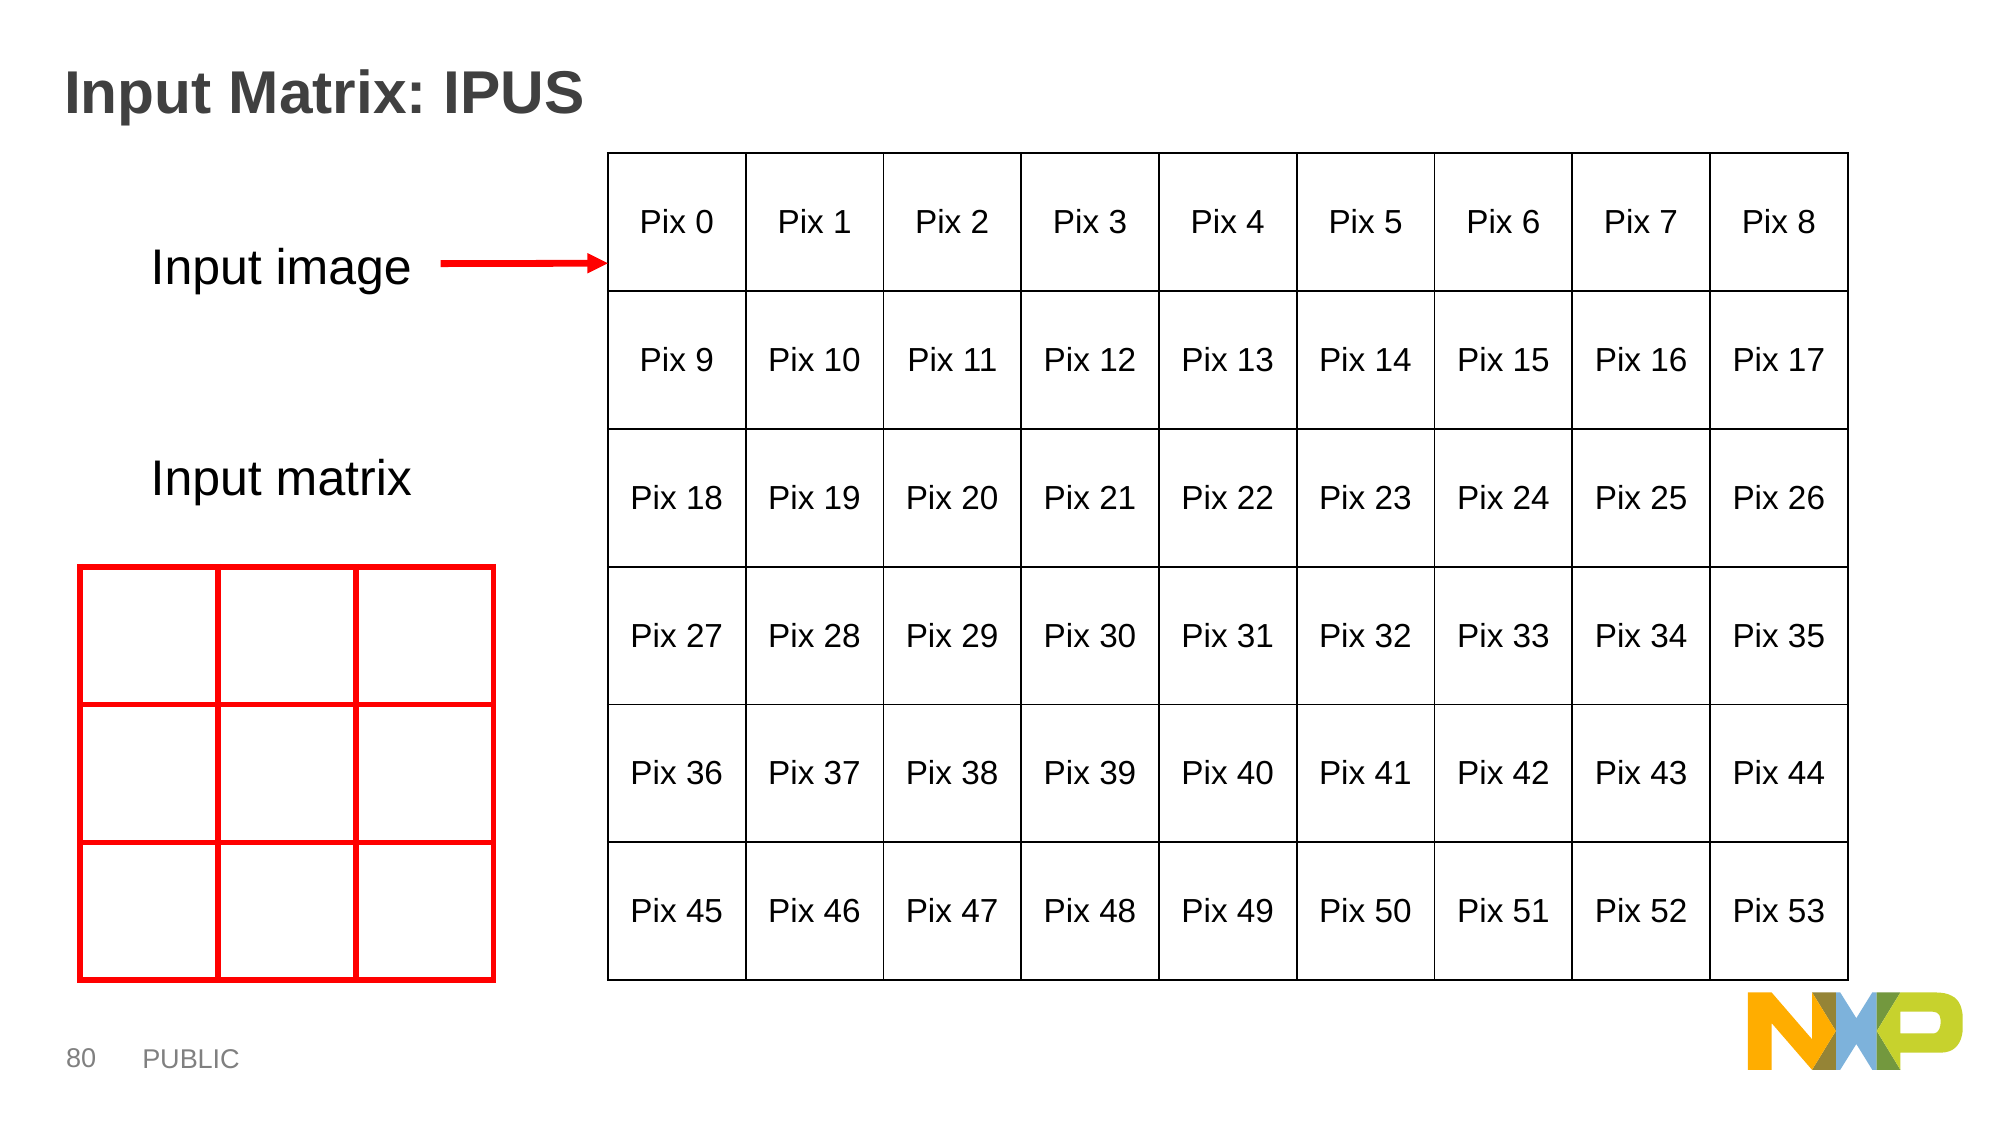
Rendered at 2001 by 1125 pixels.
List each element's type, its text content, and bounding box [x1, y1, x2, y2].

table_cell Pix 14 [1298, 292, 1434, 428]
table_cell [359, 707, 491, 840]
table_cell Pix 21 [1022, 430, 1158, 566]
table_cell Pix 43 [1573, 705, 1709, 841]
table_cell Pix 29 [884, 568, 1020, 704]
table_cell Pix 9 [609, 292, 745, 428]
table_cell Pix 33 [1435, 568, 1571, 704]
table_cell Pix 38 [884, 705, 1020, 841]
table_header Pix 7 [1573, 154, 1709, 290]
table_cell Pix 18 [609, 430, 745, 566]
table_cell Pix 46 [747, 843, 883, 979]
table_cell [83, 845, 215, 977]
table_cell Pix 23 [1298, 430, 1434, 566]
table_header Pix 8 [1711, 154, 1847, 290]
table_header [359, 570, 491, 702]
table_header [83, 570, 215, 702]
table_header Pix 2 [884, 154, 1020, 290]
table_cell Pix 37 [747, 705, 883, 841]
table_cell Pix 47 [884, 843, 1020, 979]
table_cell [221, 707, 353, 840]
table_header Pix 1 [747, 154, 883, 290]
table_header Pix 0 [609, 154, 745, 290]
table_header Pix 3 [1022, 154, 1158, 290]
table_cell Pix 49 [1160, 843, 1296, 979]
table_cell Pix 24 [1435, 430, 1571, 566]
table_cell [359, 845, 491, 977]
table_cell Pix 16 [1573, 292, 1709, 428]
table_cell Pix 51 [1435, 843, 1571, 979]
table_cell Pix 45 [609, 843, 745, 979]
table_cell Pix 27 [609, 568, 745, 704]
table_cell [83, 707, 215, 840]
table_cell Pix 41 [1298, 705, 1434, 841]
table_cell Pix 26 [1711, 430, 1847, 566]
table_cell Pix 20 [884, 430, 1020, 566]
table_cell Pix 42 [1435, 705, 1571, 841]
table_cell Pix 32 [1298, 568, 1434, 704]
table_cell Pix 19 [747, 430, 883, 566]
table_cell Pix 50 [1298, 843, 1434, 979]
text_box Input image [135, 227, 441, 301]
table_cell Pix 15 [1435, 292, 1571, 428]
table_cell Pix 36 [609, 705, 745, 841]
table_header Pix 6 [1435, 154, 1571, 290]
table_cell Pix 44 [1711, 705, 1847, 841]
table_cell Pix 30 [1022, 568, 1158, 704]
table_cell Pix 53 [1711, 843, 1847, 979]
table_header [221, 570, 353, 702]
title Input Matrix: IPUS [48, 45, 1963, 154]
table_cell Pix 25 [1573, 430, 1709, 566]
table_cell Pix 17 [1711, 292, 1847, 428]
table_cell Pix 48 [1022, 843, 1158, 979]
table_cell Pix 52 [1573, 843, 1709, 979]
table_cell Pix 12 [1022, 292, 1158, 428]
table_cell Pix 11 [884, 292, 1020, 428]
table_cell Pix 31 [1160, 568, 1296, 704]
table_cell Pix 22 [1160, 430, 1296, 566]
table_cell Pix 35 [1711, 568, 1847, 704]
table_cell Pix 40 [1160, 705, 1296, 841]
table_cell Pix 34 [1573, 568, 1709, 704]
table_header Pix 5 [1298, 154, 1434, 290]
table_cell Pix 13 [1160, 292, 1296, 428]
table_cell Pix 28 [747, 568, 883, 704]
table_cell Pix 10 [747, 292, 883, 428]
table_header Pix 4 [1160, 154, 1296, 290]
table_cell [221, 845, 353, 977]
table_cell Pix 39 [1022, 705, 1158, 841]
text_box Input matrix [135, 438, 441, 512]
